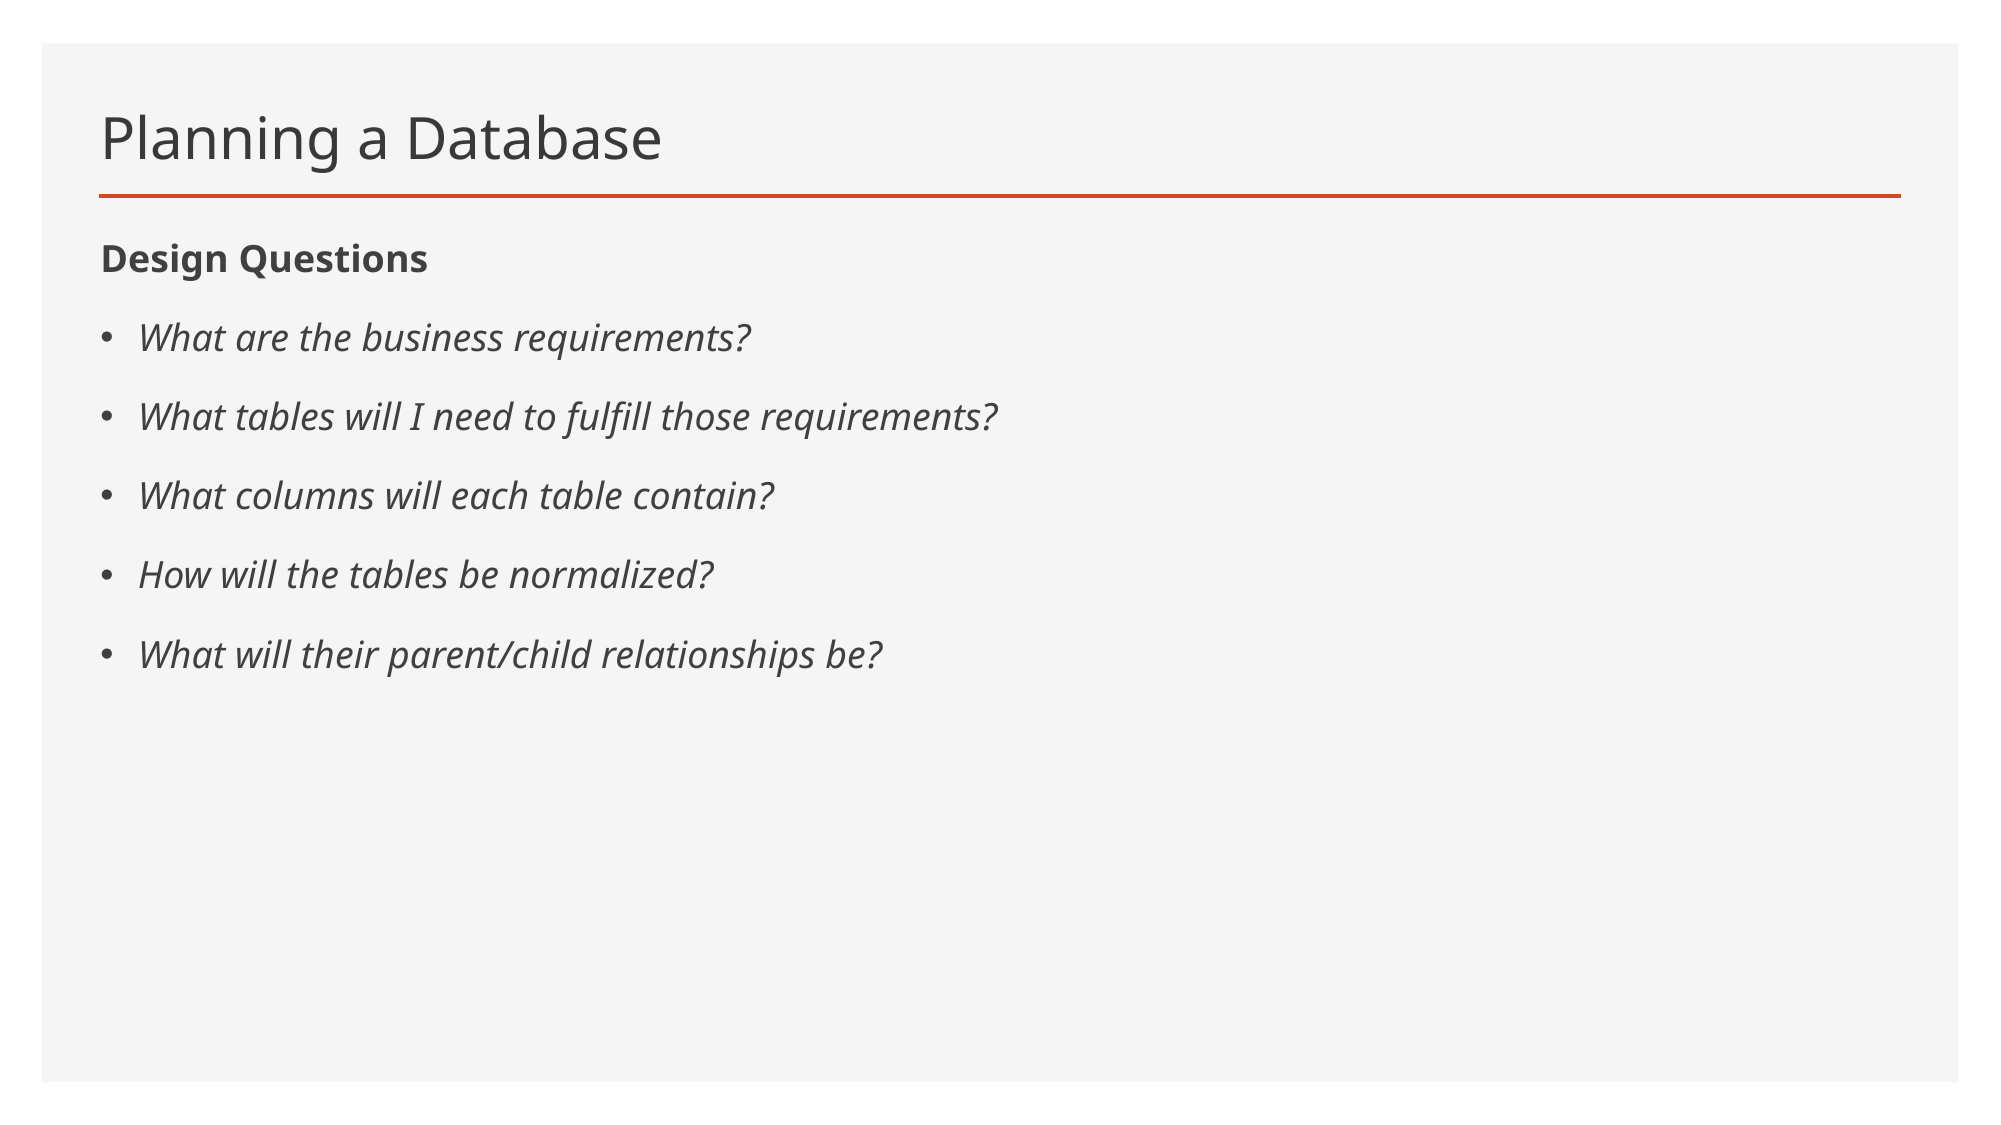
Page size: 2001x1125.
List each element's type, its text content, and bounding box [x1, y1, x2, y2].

title Planning a Database [85, 73, 1089, 179]
list Design Questions What are the business requirements? What tables will I need to fulfill those requirements? What columns will each table contain? How will the tables be normalized? What will their parent/child relationships be? [85, 234, 1565, 888]
